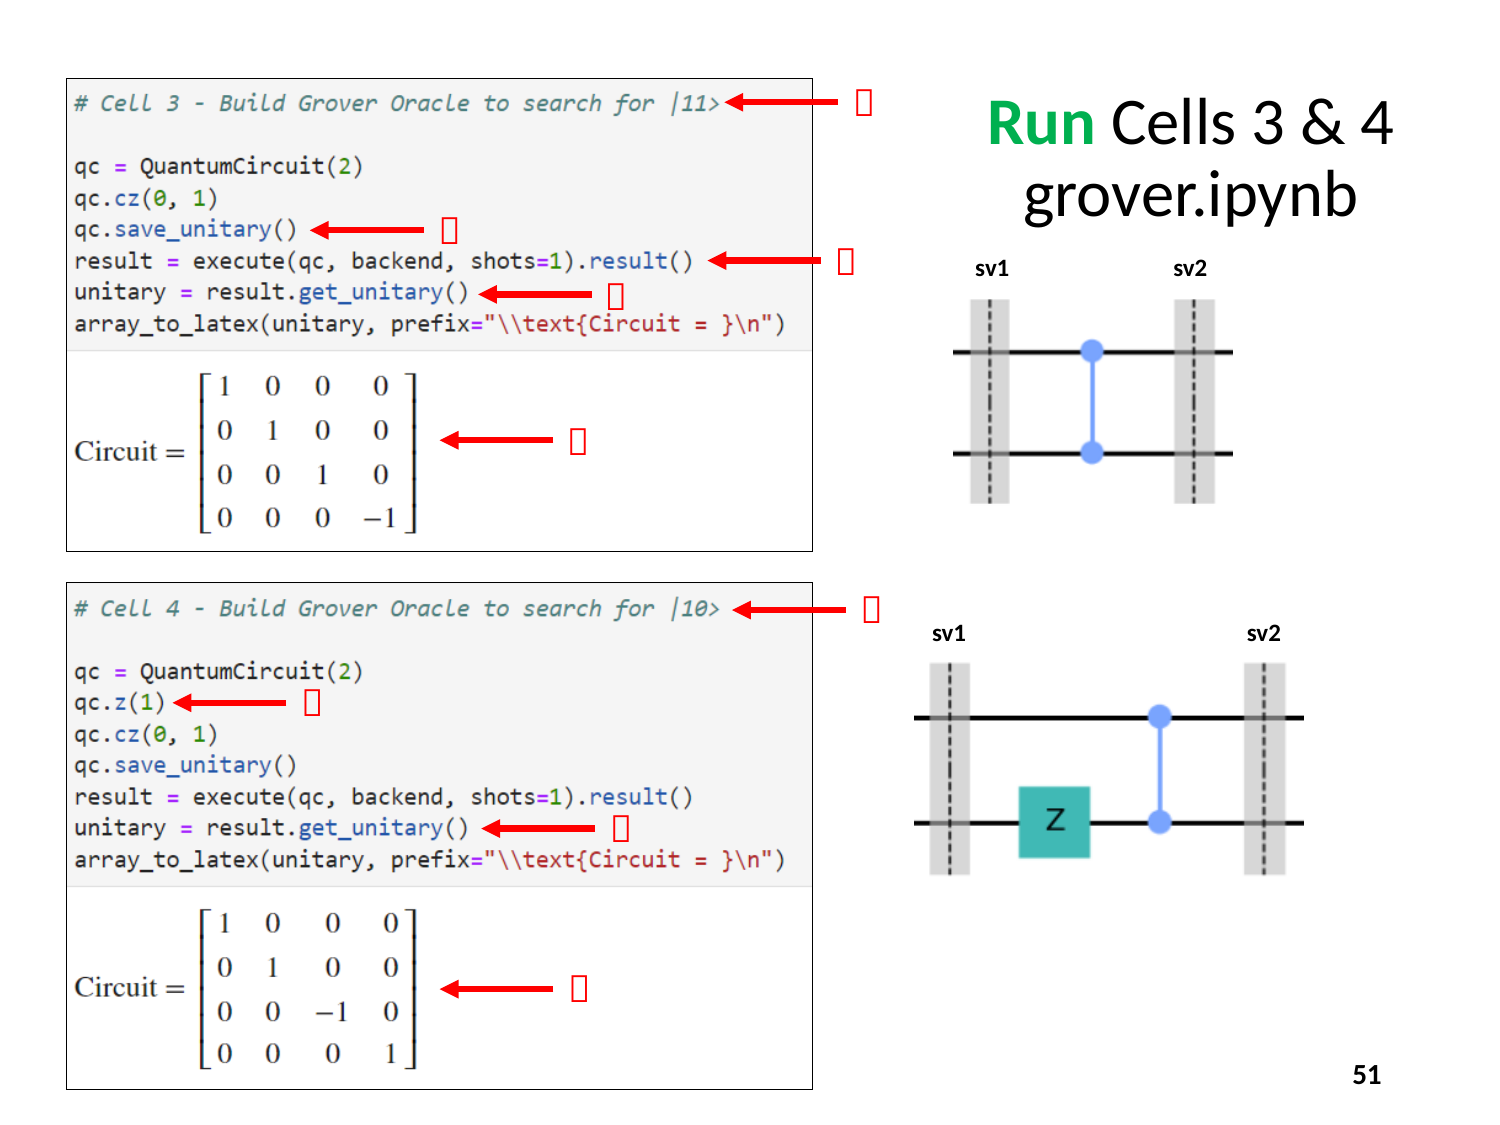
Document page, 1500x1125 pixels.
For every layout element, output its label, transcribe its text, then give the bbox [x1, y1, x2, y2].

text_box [172, 671, 350, 733]
picture [914, 639, 1304, 892]
picture [952, 286, 1233, 516]
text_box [439, 410, 615, 471]
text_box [481, 797, 658, 859]
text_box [439, 958, 617, 1019]
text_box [731, 579, 909, 640]
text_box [478, 265, 653, 327]
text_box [959, 244, 1224, 290]
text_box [309, 199, 487, 261]
slide_number 51 [1059, 1042, 1397, 1103]
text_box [724, 71, 901, 133]
picture [66, 582, 813, 1090]
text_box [707, 230, 883, 291]
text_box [916, 609, 1297, 655]
picture [66, 78, 813, 552]
text_box Run Cells 3 & 4 grover.ipynb [914, 68, 1468, 250]
